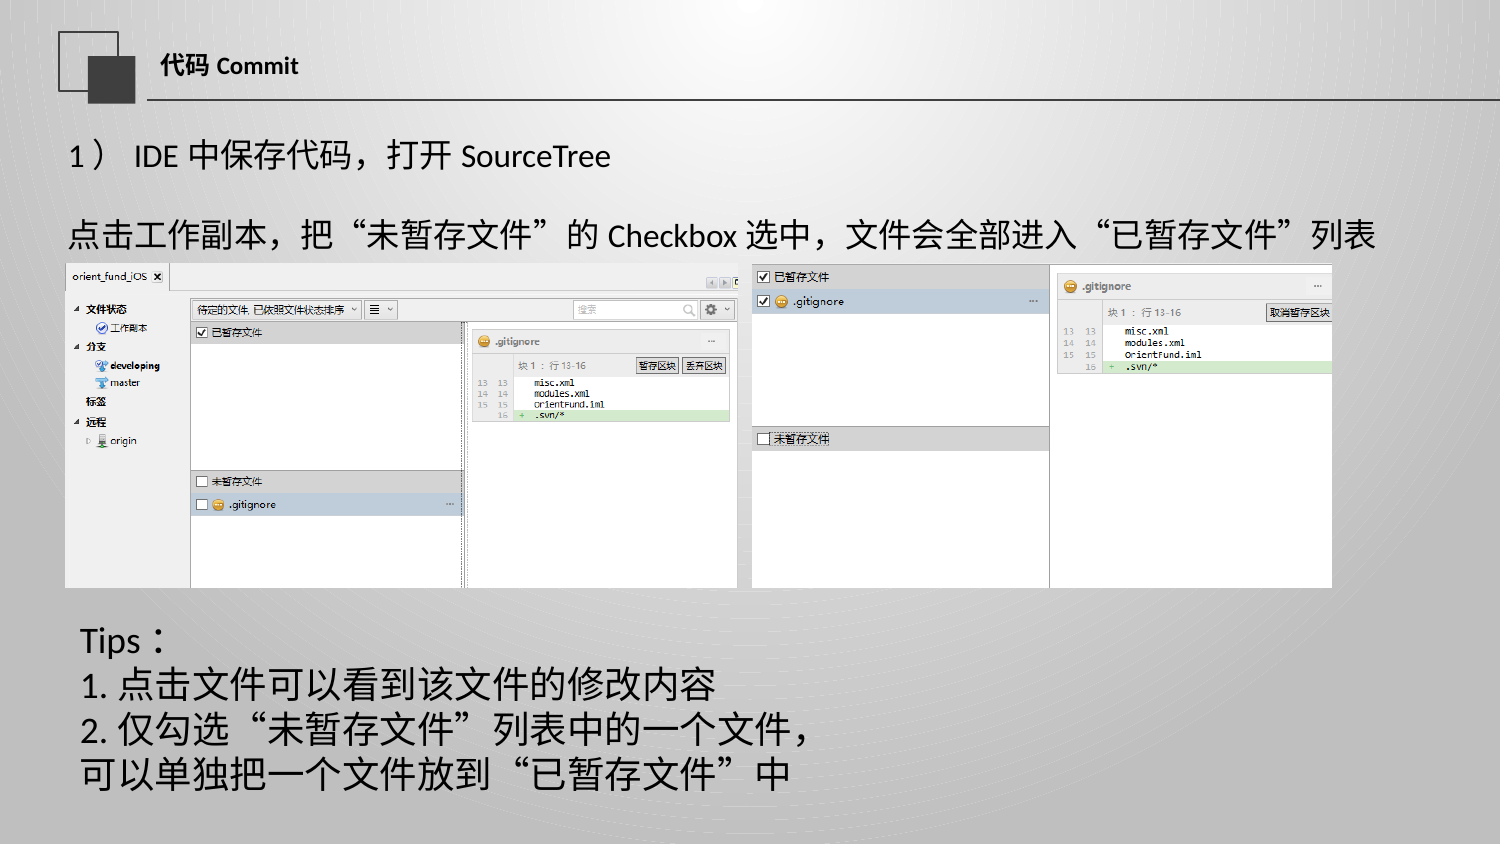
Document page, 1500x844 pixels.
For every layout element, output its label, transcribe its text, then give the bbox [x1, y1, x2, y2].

text_box 1）IDE中保存代码，打开SourceTree 点击工作副本，把“未暂存文件”的Checkbox选中，文件会全部进入“已暂存文件”列表 [53, 126, 1471, 262]
picture [752, 262, 1333, 588]
title 代码Commit [145, 32, 680, 97]
picture [64, 262, 738, 588]
text_box Tips： 1.点击文件可以看到该文件的修改内容 2.仅勾选“未暂存文件”列表中的一个文件，可以单独把一个文件放到“已暂存文件”中 [65, 609, 880, 804]
